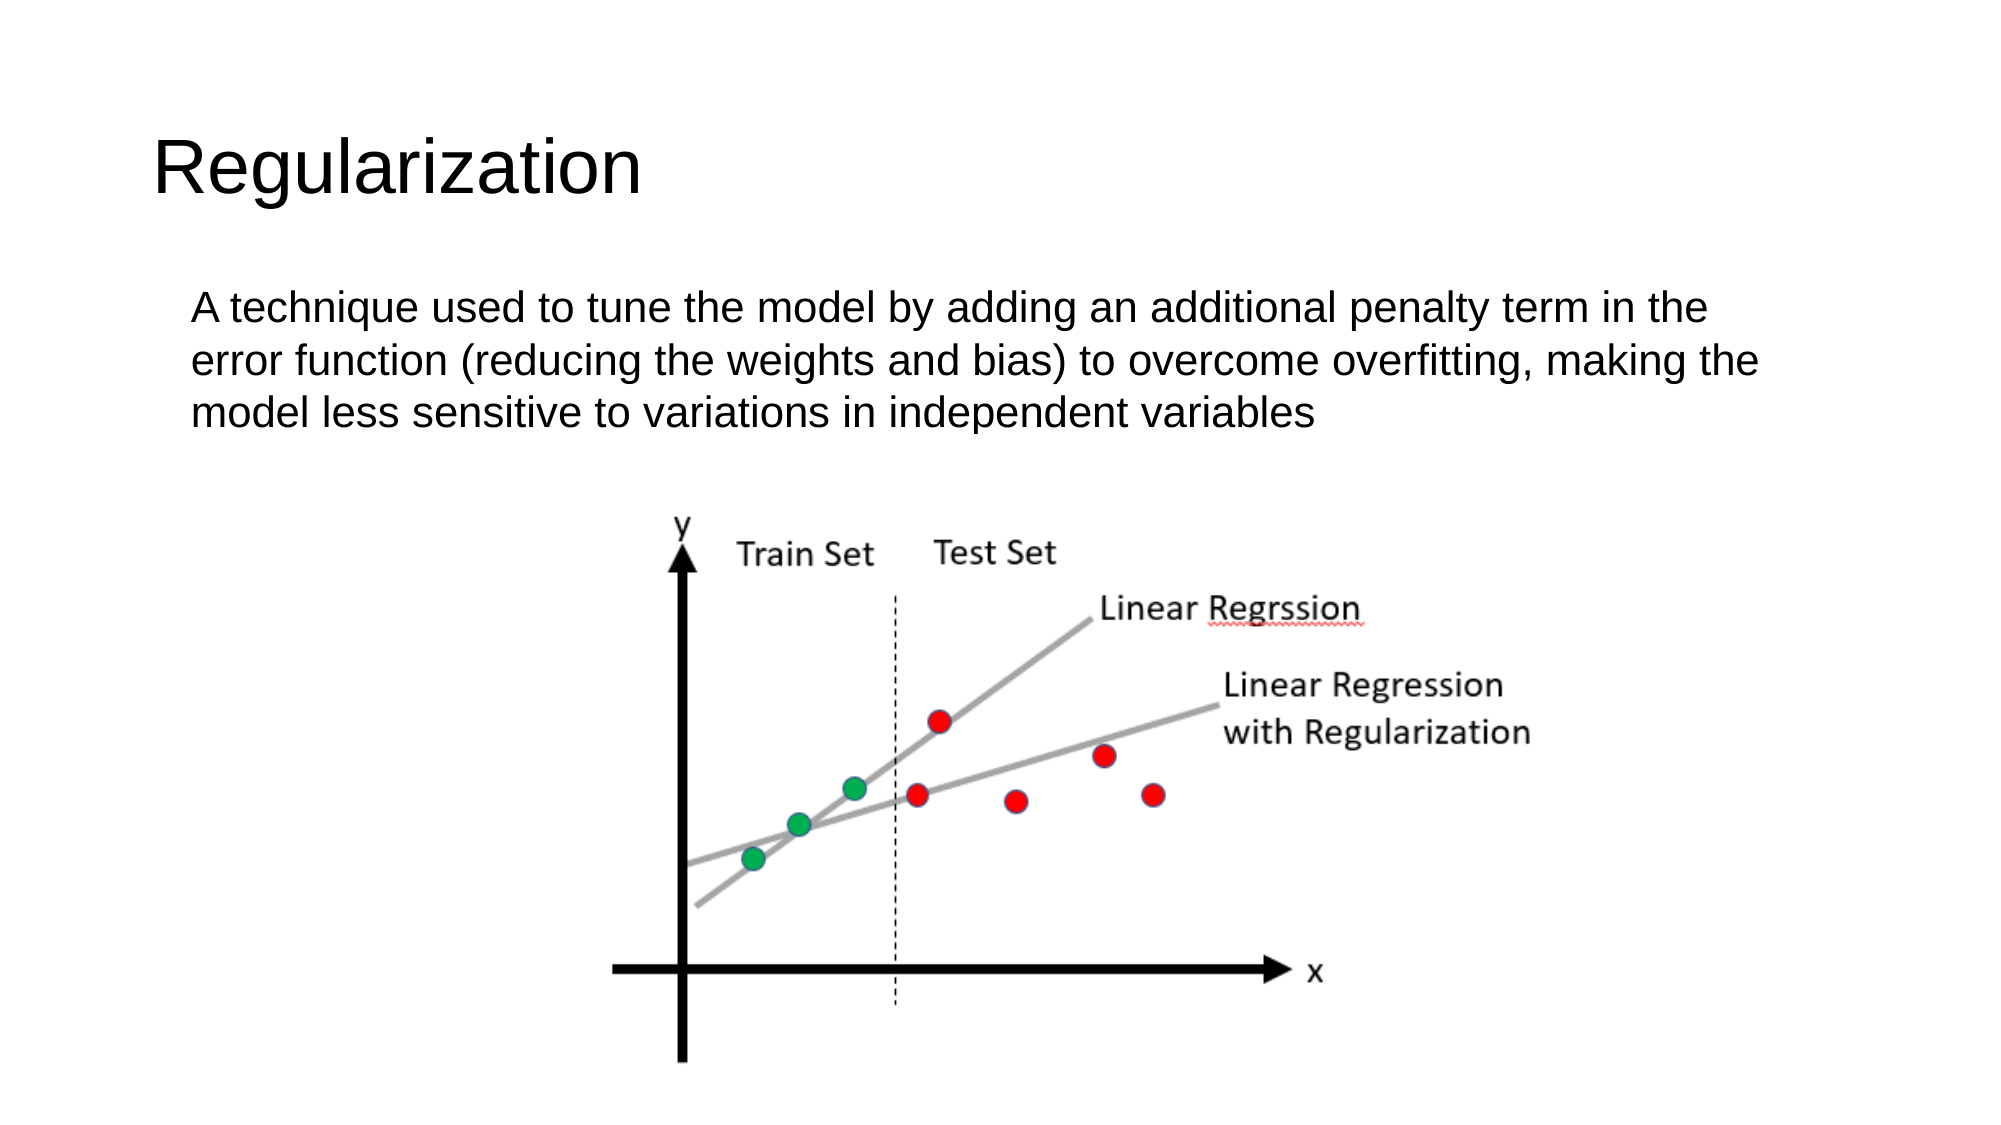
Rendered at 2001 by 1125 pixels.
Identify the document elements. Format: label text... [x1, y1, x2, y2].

picture [461, 434, 1589, 1090]
title Regularization [137, 59, 1863, 278]
text_box A technique used to tune the model by adding an additional penalty term in the error function (reducing the weights and bias) to overcome overfitting, making the model less sensitive to variations in independent variables [175, 263, 1793, 452]
